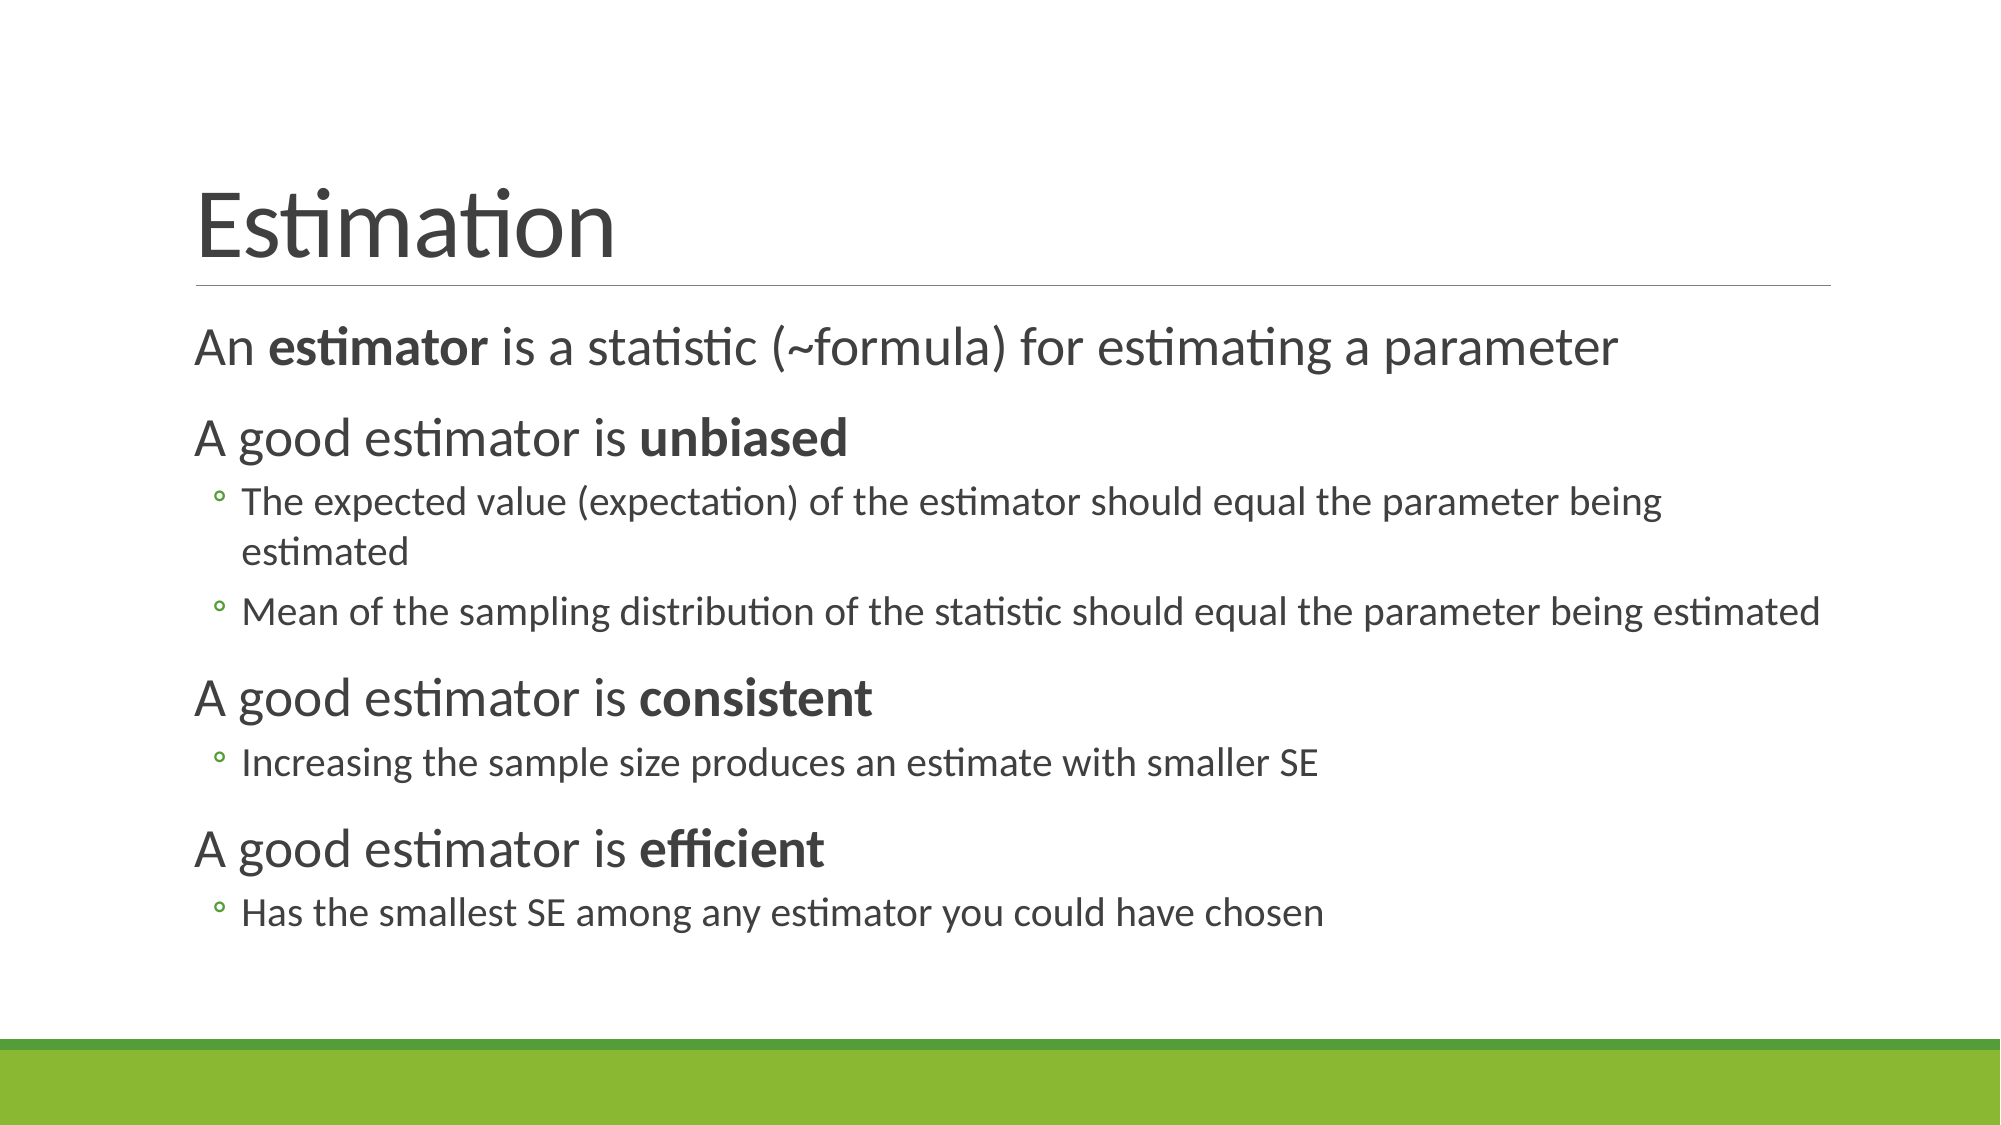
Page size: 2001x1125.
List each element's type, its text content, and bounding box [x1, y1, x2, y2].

title Estimation [180, 47, 1830, 285]
list An estimator is a statistic (~formula) for estimating a parameter A good estimator is unbiased The expected value (expectation) of the estimator should equal the parameter being estimated Mean of the sampling distribution of the statistic should equal the parameter being estimated A good estimator is consistent Increasing the sample size produces an estimate with smaller SE A good estimator is efficient Has the smallest SE among any estimator you could have chosen [180, 302, 1830, 963]
